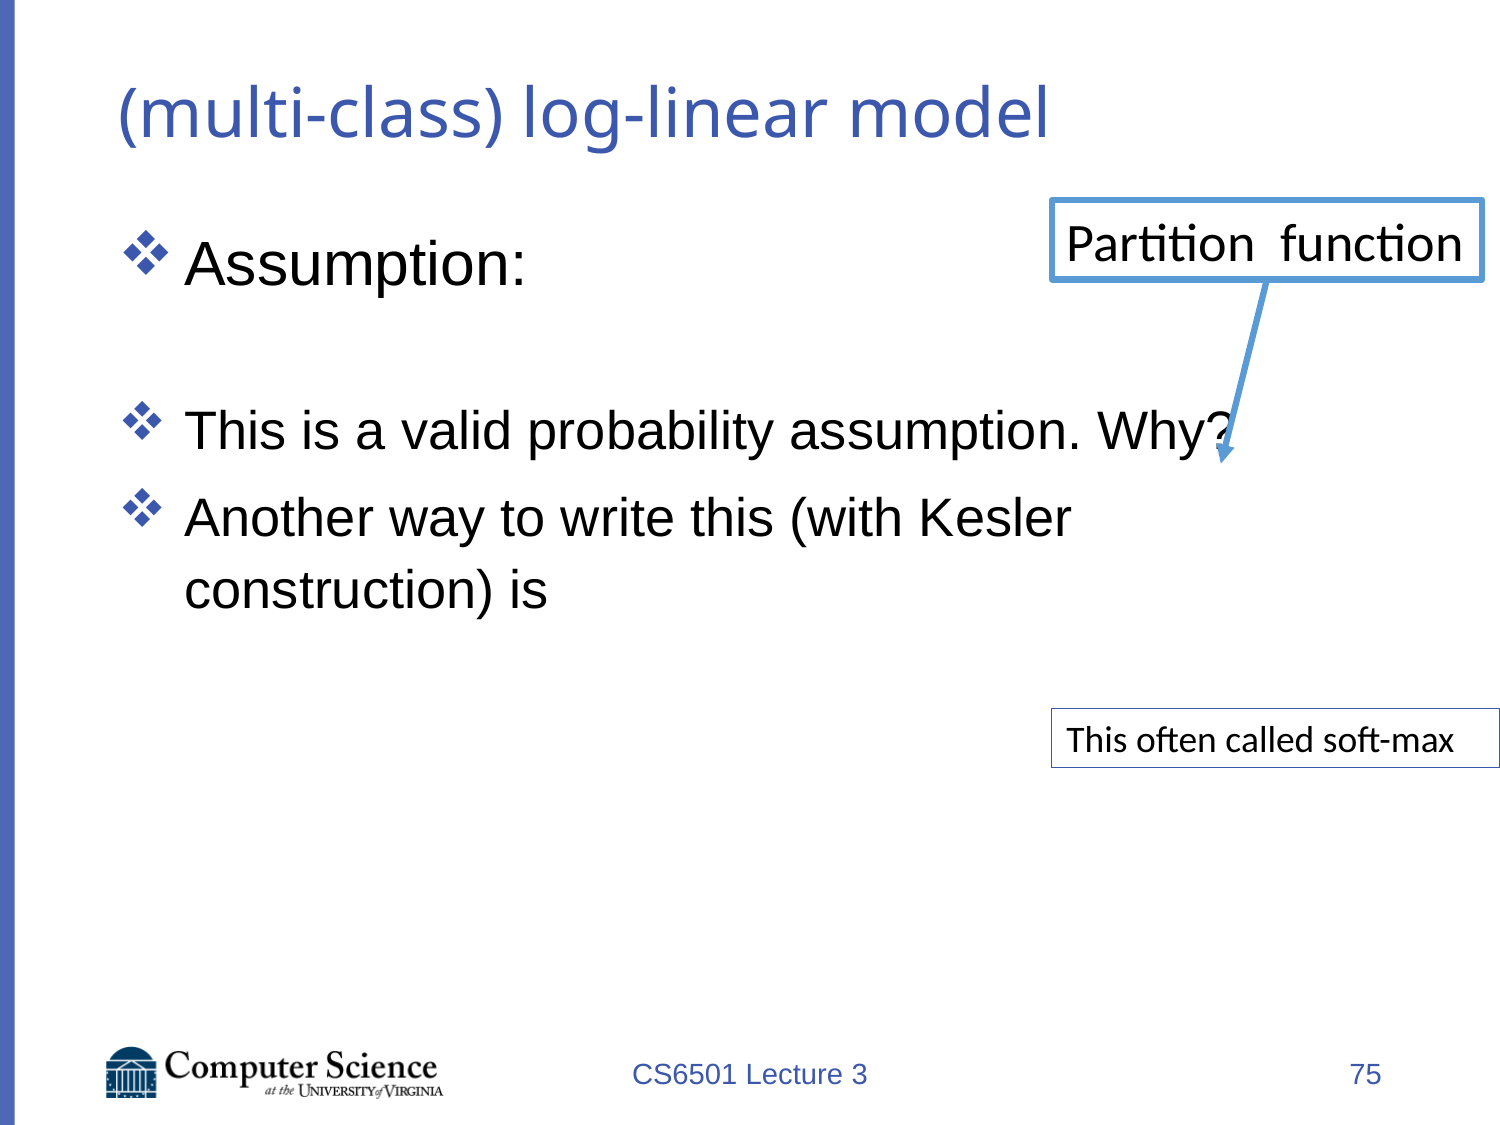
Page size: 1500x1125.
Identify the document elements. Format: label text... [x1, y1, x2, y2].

title (multi-class) log-linear model [103, 59, 1397, 171]
picture [103, 1045, 450, 1099]
text_box Partition function [1052, 199, 1482, 280]
slide_number 75 [1059, 1042, 1397, 1103]
text_box This often called soft-max [1051, 708, 1500, 768]
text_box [1220, 280, 1267, 464]
footer CS6501 Lecture 3 [496, 1042, 1004, 1103]
